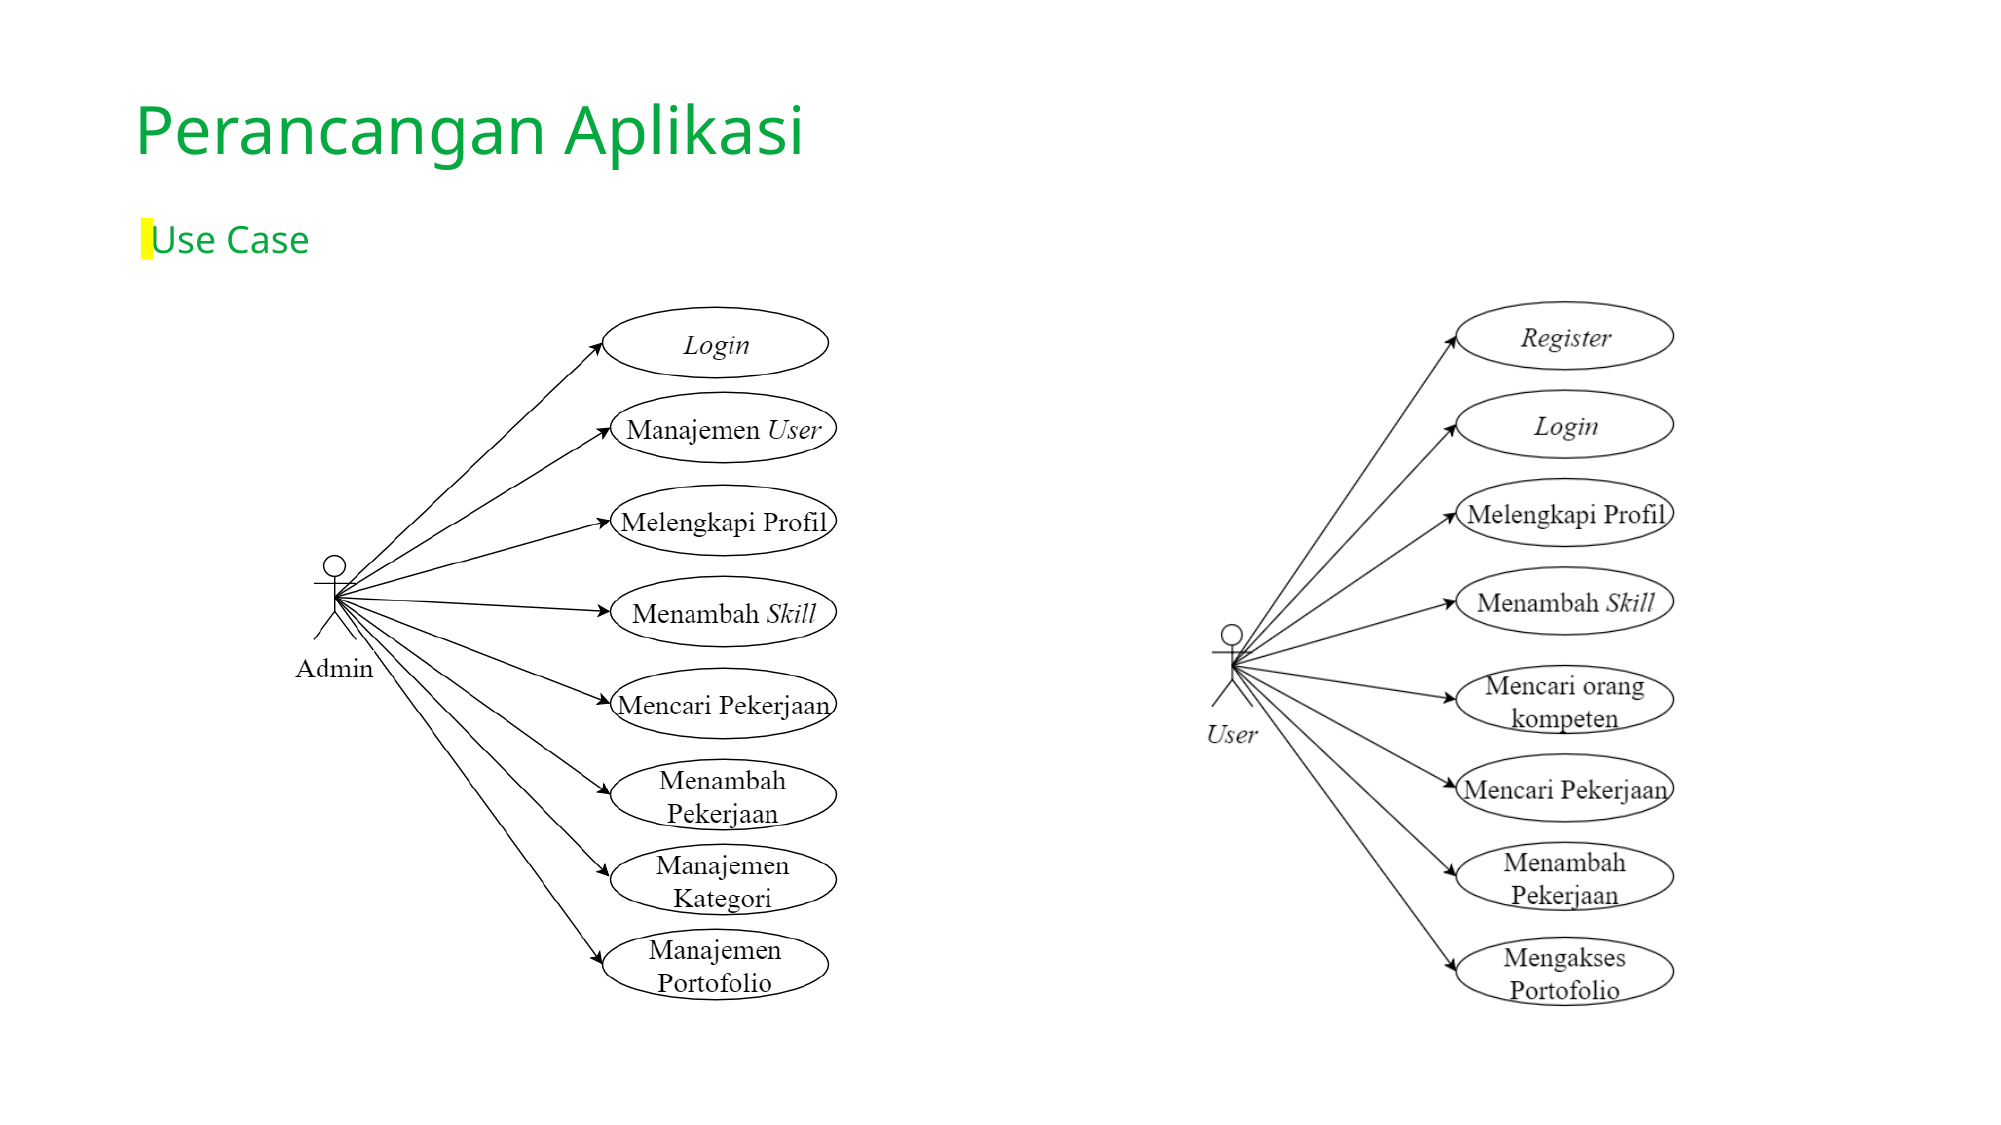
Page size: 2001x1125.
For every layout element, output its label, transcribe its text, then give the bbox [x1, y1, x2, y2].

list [283, 299, 842, 1014]
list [1194, 299, 1681, 1014]
text_box Perancangan Aplikasi [119, 80, 821, 175]
text_box [140, 217, 154, 260]
text_box Use Case [135, 208, 325, 269]
